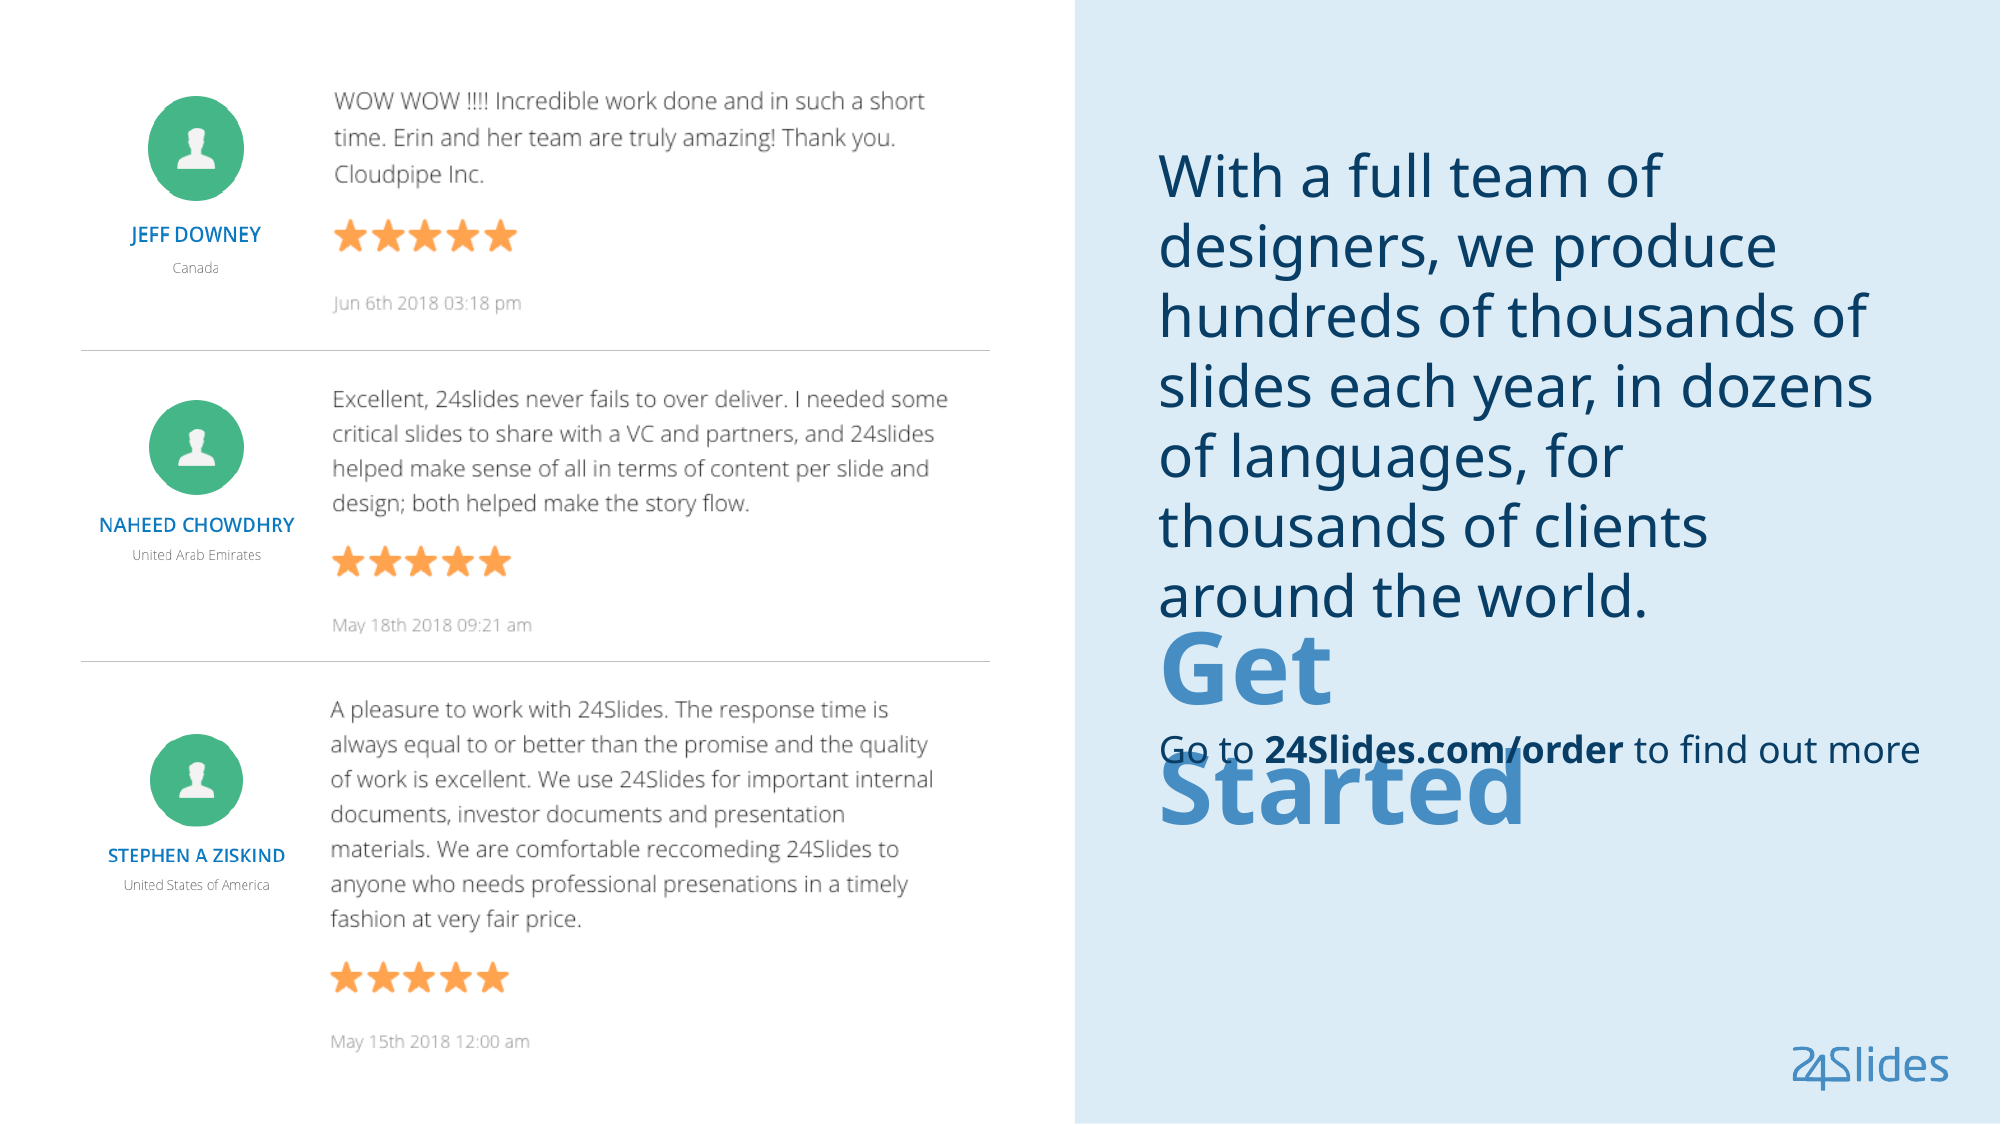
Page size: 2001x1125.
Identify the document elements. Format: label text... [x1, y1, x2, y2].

text_box Go to 24Slides.com/order to find out more [1158, 725, 1949, 771]
text_box Get Started [1158, 604, 1702, 725]
slide_number 3 [1412, 1042, 1863, 1103]
text_box [1074, 0, 2000, 1125]
text_box With a full team of designers, we produce hundreds of thousands of slides each year, in dozens of languages, for thousands of clients around the world. [1158, 139, 1900, 630]
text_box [1792, 1046, 1949, 1091]
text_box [81, 82, 991, 1059]
text_box Get Started [1158, 771, 1702, 845]
